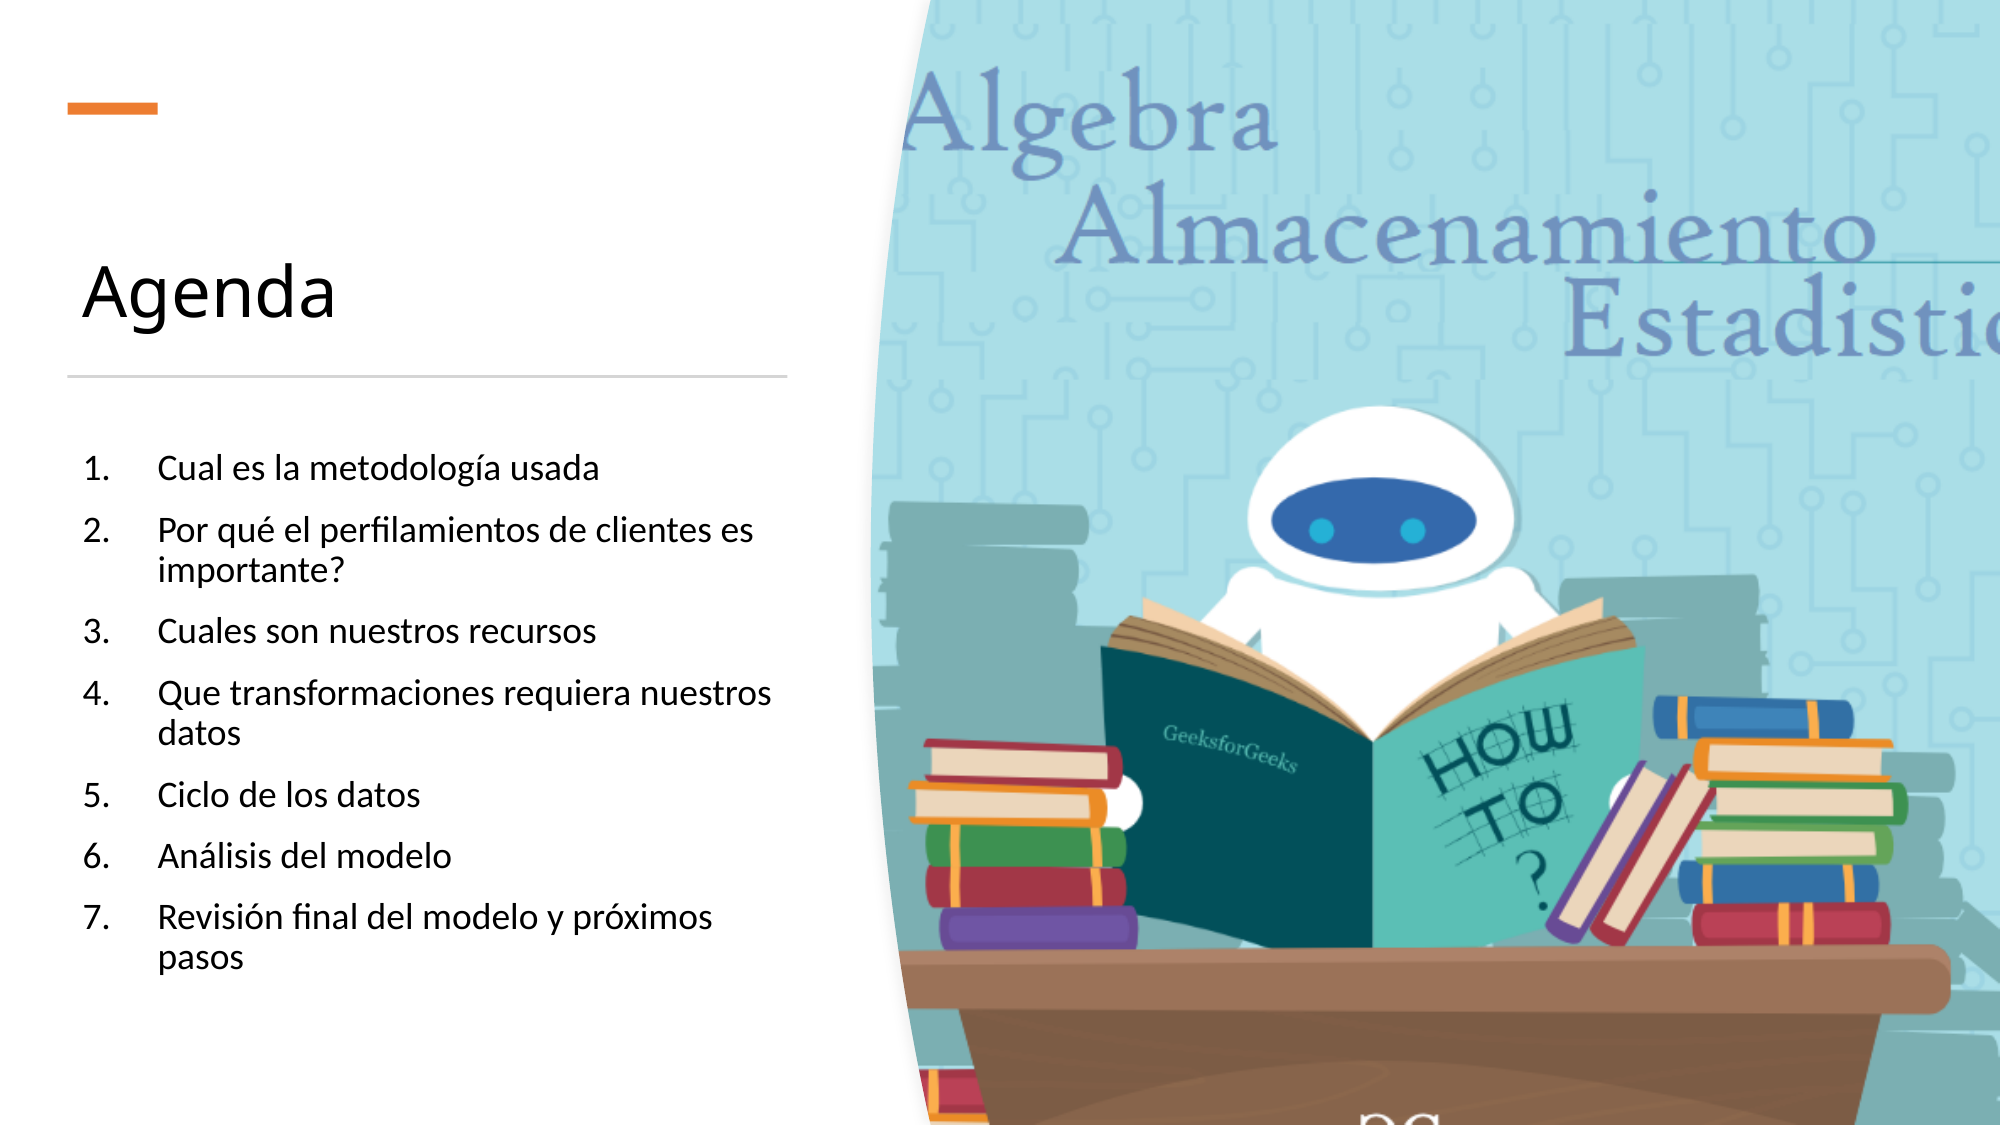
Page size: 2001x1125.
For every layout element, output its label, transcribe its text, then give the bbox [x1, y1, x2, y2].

text_box [66, 374, 788, 379]
picture [870, 0, 2000, 1125]
text_box [67, 102, 159, 116]
text_box [0, 0, 870, 1125]
table_cell Perfil digital Genero Rango de edad [860, 332, 870, 791]
title Agenda [67, 161, 804, 341]
list Cual es la metodología usada Por qué el perfilamientos de clientes es importante? Cuales son nuestros recursos Que transformaciones requiera nuestros datos Ciclo de los datos Análisis del modelo Revisión final del modelo y próximos pasos [67, 441, 806, 1029]
